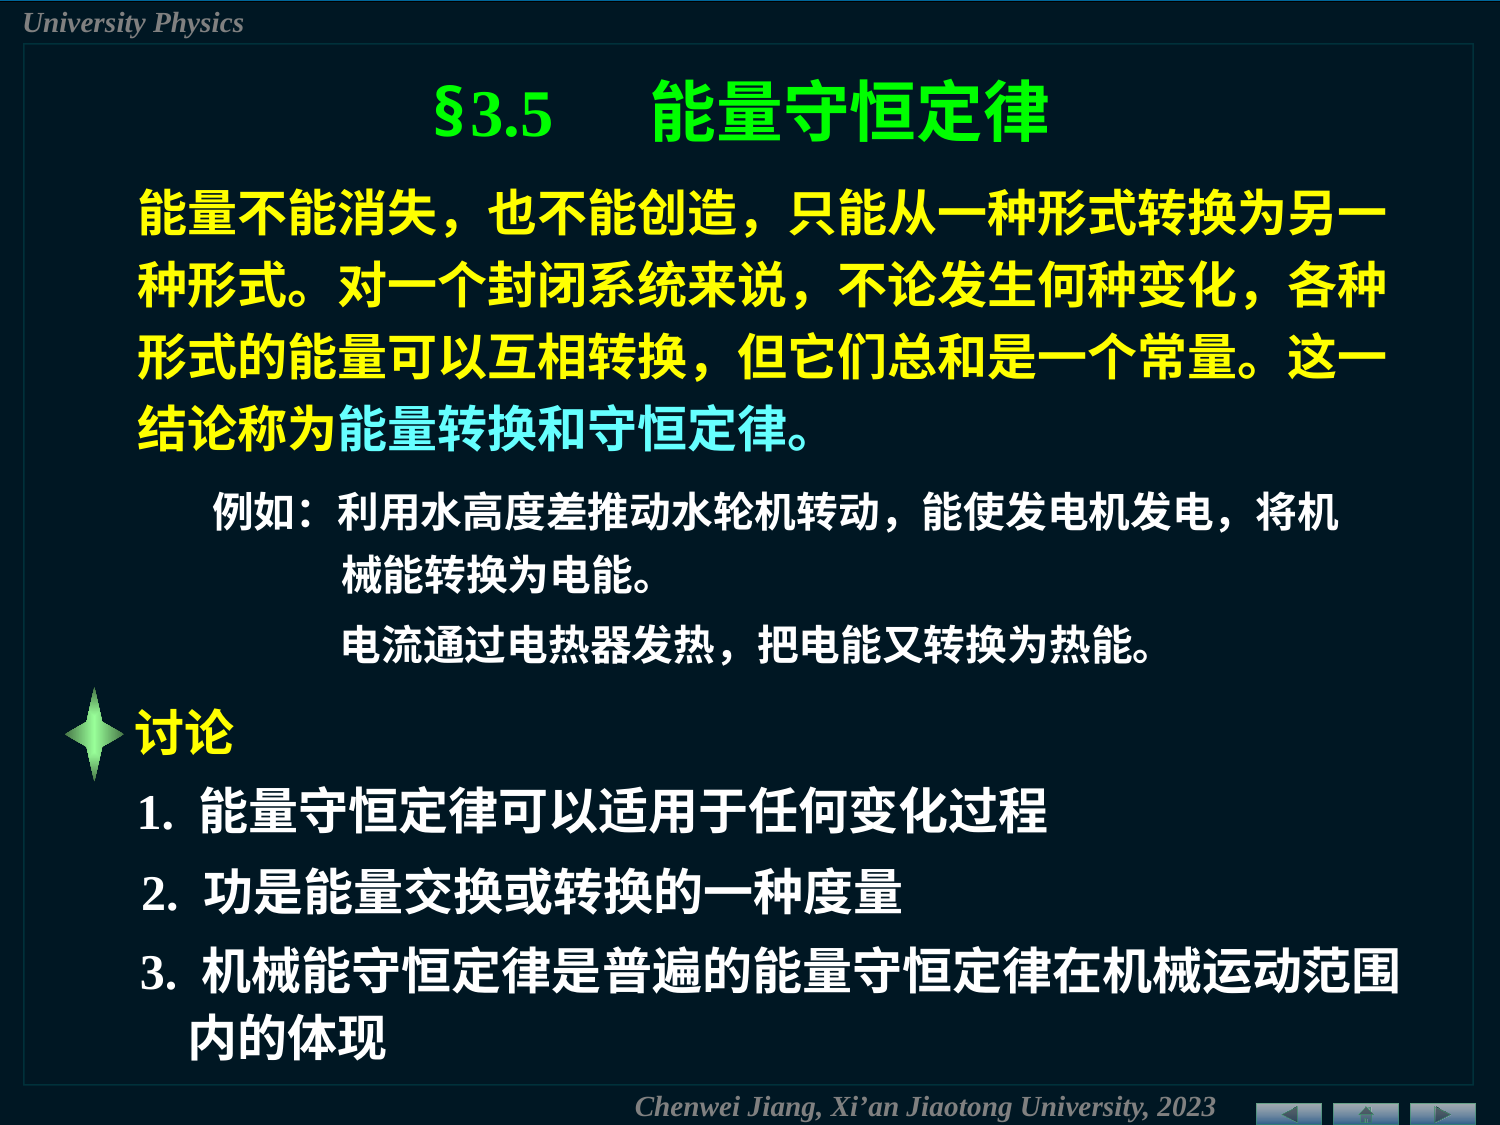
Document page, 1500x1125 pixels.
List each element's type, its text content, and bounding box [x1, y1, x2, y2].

text_box 电流通过电热器发热，把电能又转换为热能。 [324, 611, 1341, 677]
text_box 1. 能量守恒定律可以适用于任何变化过程 [121, 771, 1400, 847]
text_box §3.5 能量守恒定律 [415, 62, 1077, 158]
text_box 能量不能消失，也不能创造，只能从一种形式转换为另一种形式。对一个封闭系统来说，不论发生何种变化，各种形式的能量可以互相转换，但它们总和是一个常量。这一结论称为能量转换和守恒定律。 [122, 162, 1447, 466]
text_box 3. 机械能守恒定律是普遍的能量守恒定律在机械运动范围内的体现 [125, 924, 1458, 1074]
text_box 例如：利用水高度差推动水轮机转动，能使发电机发电，将机械能转换为电能。 [194, 466, 1388, 606]
text_box [64, 686, 124, 782]
text_box 讨论 [119, 693, 250, 769]
text_box 2. 功是能量交换或转换的一种度量 [126, 853, 970, 928]
